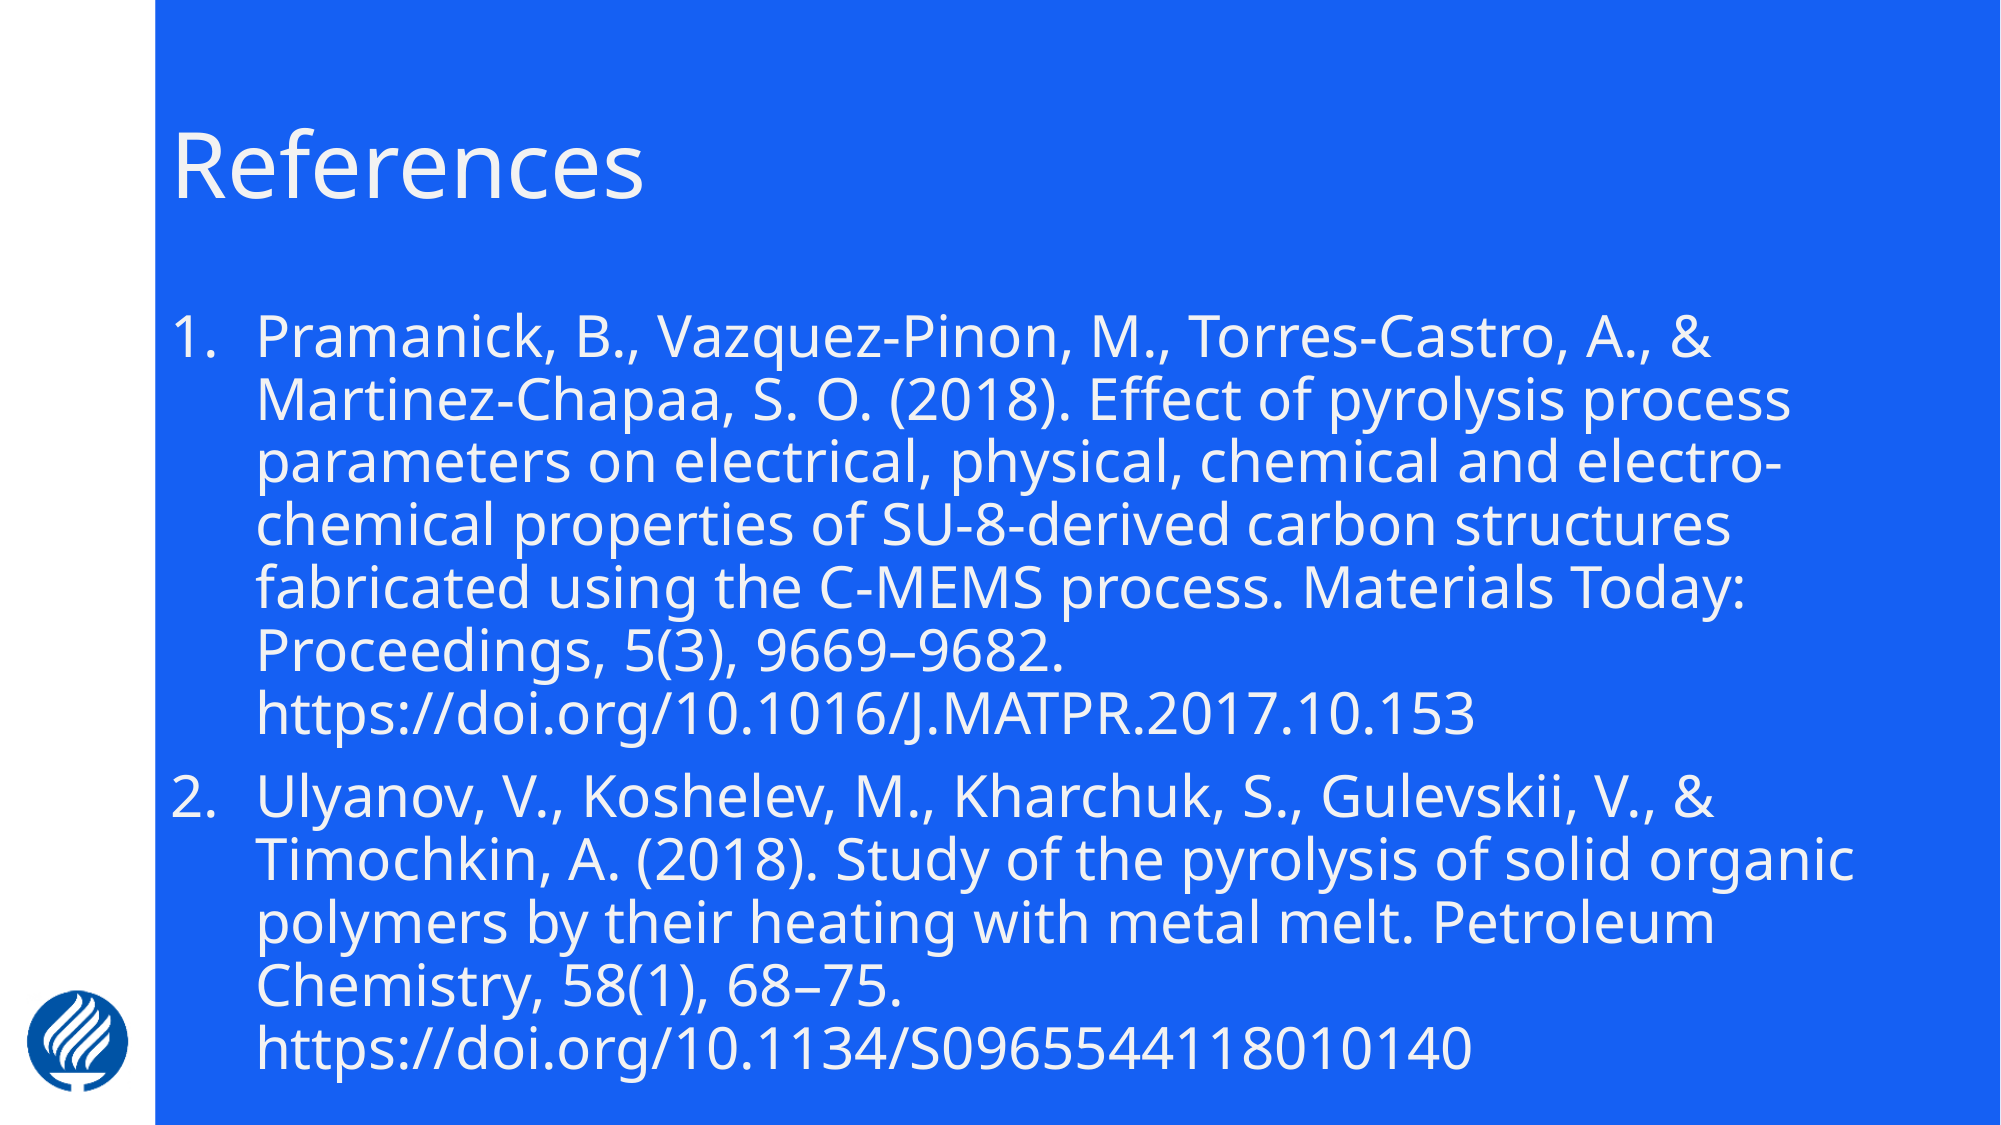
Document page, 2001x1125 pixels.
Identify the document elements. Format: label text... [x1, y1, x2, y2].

list Pramanick, B., Vazquez-Pinon, M., Torres-Castro, A., & Martinez-Chapaa, S. O. (2018). Effect of pyrolysis process parameters on electrical, physical, chemical and electro-chemical properties of SU-8-derived carbon structures fabricated using the C-MEMS process. Materials Today: Proceedings, 5(3), 9669–9682. https://doi.org/10.1016/J.MATPR.2017.10.153 Ulyanov, V., Koshelev, M., Kharchuk, S., Gulevskii, V., & Timochkin, A. (2018). Study of the pyrolysis of solid organic polymers by their heating with metal melt. Petroleum Chemistry, 58(1), 68–75. https://doi.org/10.1134/S0965544118010140 [155, 299, 2000, 1125]
title References [155, 59, 2000, 278]
picture [0, 0, 2001, 1125]
